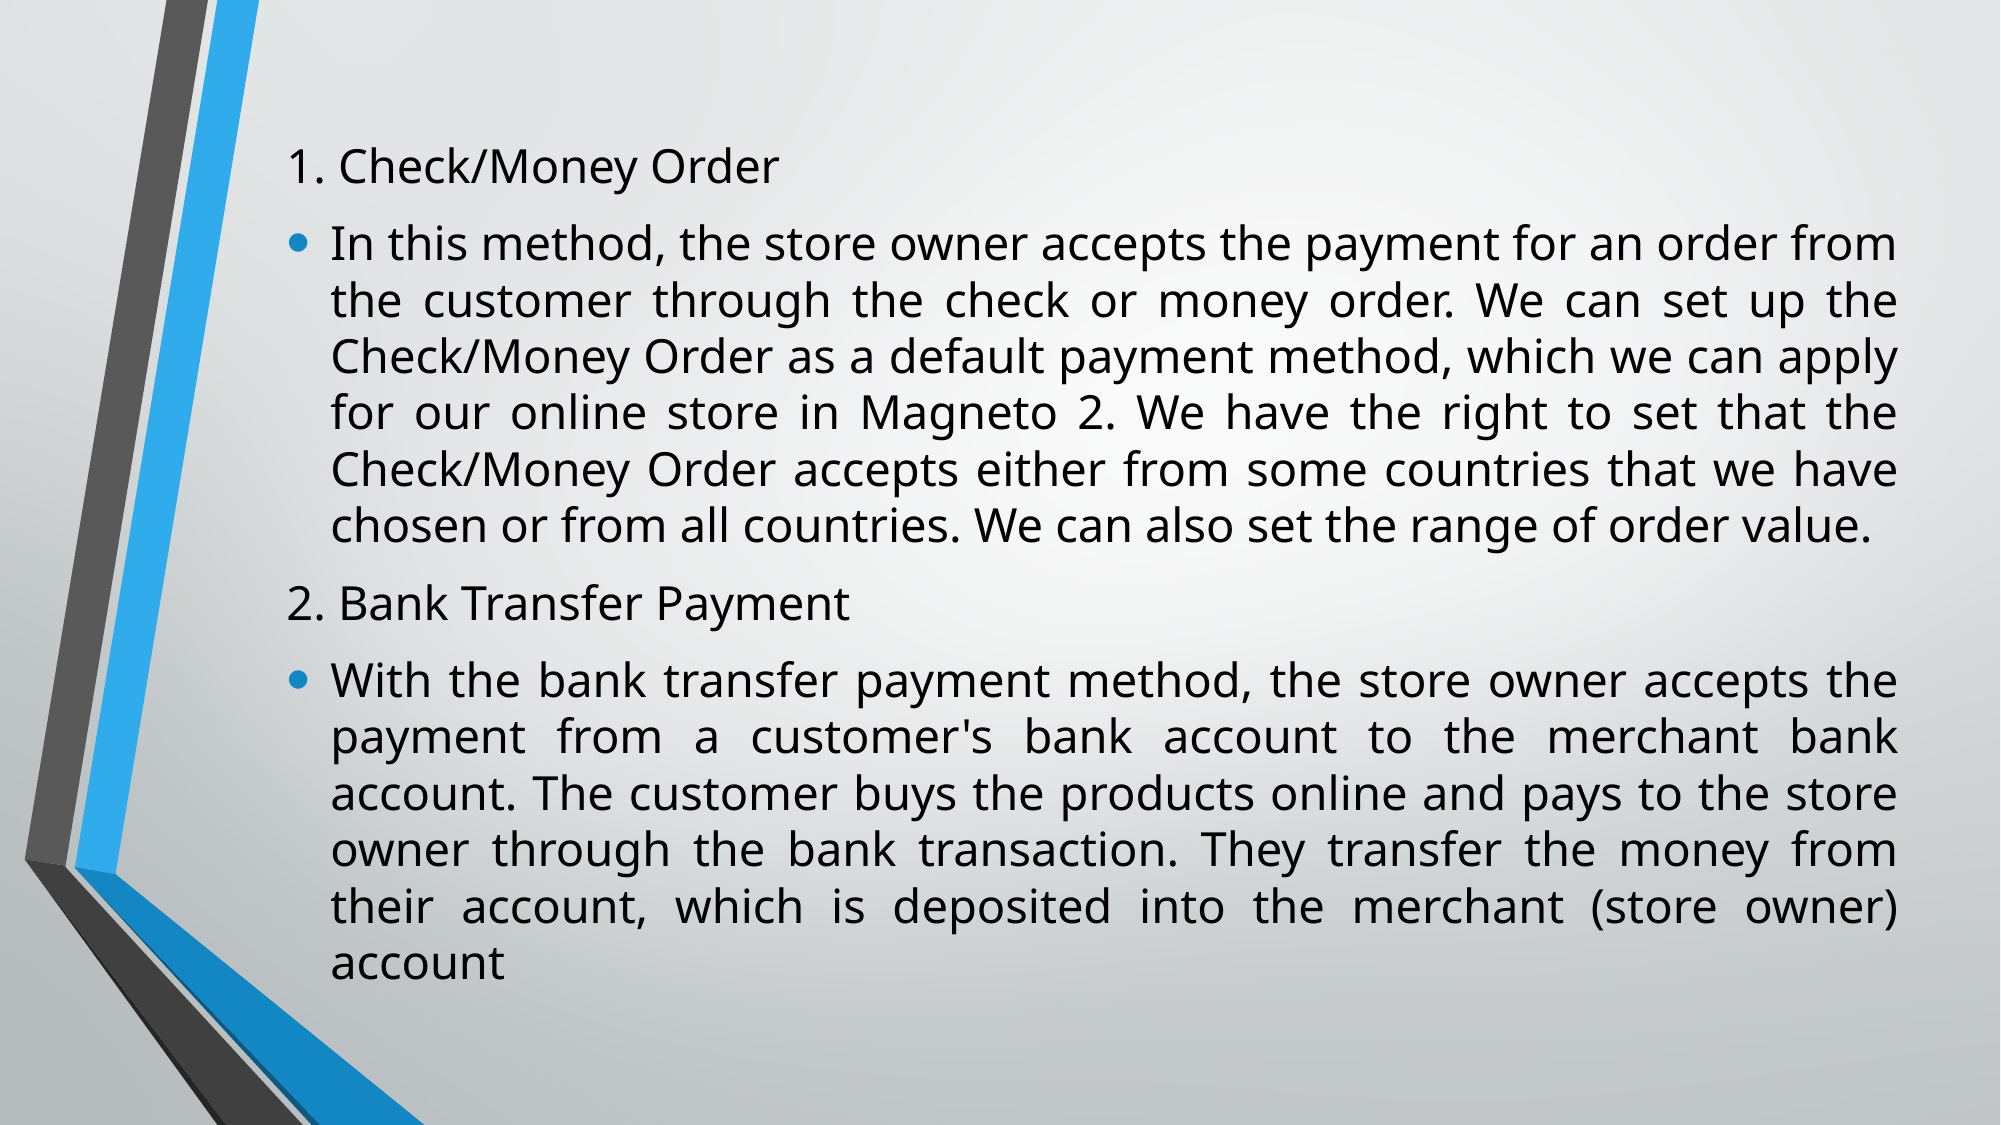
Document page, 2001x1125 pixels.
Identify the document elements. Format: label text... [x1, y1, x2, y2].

list 1. Check/Money Order In this method, the store owner accepts the payment for an order from the customer through the check or money order. We can set up the Check/Money Order as a default payment method, which we can apply for our online store in Magneto 2. We have the right to set that the Check/Money Order accepts either from some countries that we have chosen or from all countries. We can also set the range of order value. 2. Bank Transfer Payment With the bank transfer payment method, the store owner accepts the payment from a customer's bank account to the merchant bank account. The customer buys the products online and pays to the store owner through the bank transaction. They transfer the money from their account, which is deposited into the merchant (store owner) account [271, 97, 1915, 1028]
